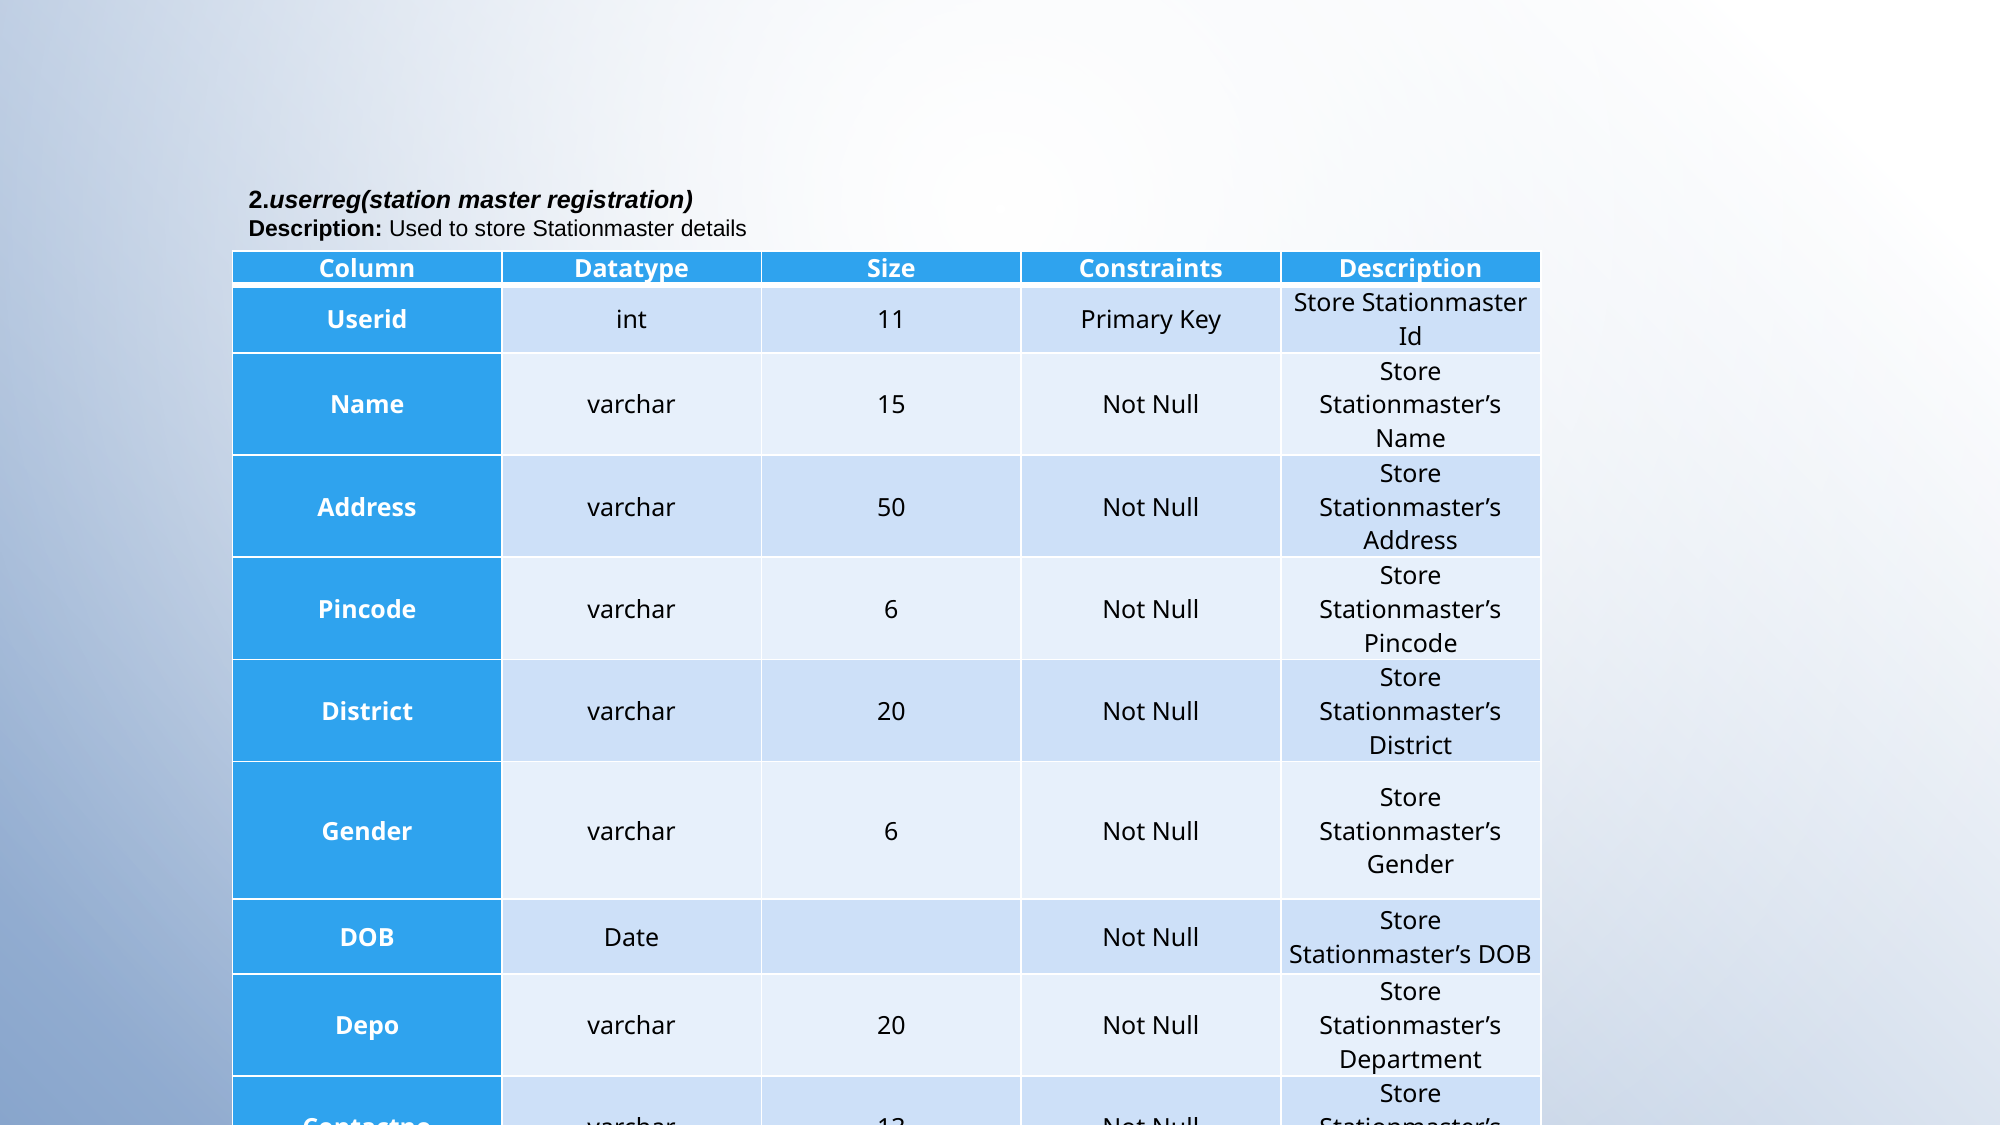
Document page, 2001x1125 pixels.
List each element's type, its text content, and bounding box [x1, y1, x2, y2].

table_cell int [503, 294, 761, 352]
table_cell Store Stationmaster’s Pincode [1282, 558, 1540, 659]
table_cell 50 [762, 456, 1020, 556]
table_cell varchar [503, 975, 761, 1075]
table_cell Not Null [1022, 1077, 1280, 1125]
text_box 2.userreg(station master registration) Description: Used to store Stationmaster details [233, 176, 763, 294]
table_header Size [763, 252, 1020, 282]
table_cell Store Stationmaster’s Department [1282, 975, 1540, 1075]
table_cell varchar [503, 354, 761, 454]
table_cell Primary Key [1022, 288, 1280, 352]
table_cell Not Null [1022, 660, 1280, 761]
table_cell varchar [503, 660, 761, 761]
table_cell varchar [503, 456, 761, 556]
table_cell Name [233, 354, 501, 454]
table_cell varchar [503, 762, 761, 898]
table_cell Address [233, 456, 501, 556]
table_cell varchar [503, 558, 761, 659]
table_cell 15 [762, 354, 1020, 454]
table_cell Date [503, 900, 761, 973]
picture [0, 0, 2000, 1125]
table_cell Store Stationmaster Id [1282, 288, 1540, 352]
table_cell DOB [233, 900, 501, 973]
table_cell Store Stationmaster’s Contact [1282, 1077, 1540, 1125]
table_cell Userid [233, 294, 501, 352]
table_cell Store Stationmaster’s DOB [1282, 900, 1540, 973]
table_header Constraints [1022, 252, 1280, 282]
table_header Description [1282, 252, 1540, 282]
table_cell Not Null [1022, 558, 1280, 659]
table_cell 6 [762, 762, 1020, 898]
table_cell 11 [762, 288, 1020, 352]
table_cell varchar [503, 1077, 761, 1125]
table_cell Depo [233, 975, 501, 1075]
table_cell Not Null [1022, 456, 1280, 556]
table_cell Not Null [1022, 900, 1280, 973]
table_cell Not Null [1022, 975, 1280, 1075]
table_cell Store Stationmaster’s Gender [1282, 762, 1540, 898]
table_cell Store Stationmaster’s Address [1282, 456, 1540, 556]
table_cell Gender [233, 762, 501, 898]
table_cell Store Stationmaster’s Name [1282, 354, 1540, 454]
table_cell 6 [762, 558, 1020, 659]
table_cell 20 [762, 975, 1020, 1075]
table_cell Contactno [233, 1077, 501, 1125]
table_cell 20 [762, 660, 1020, 761]
table_cell Store Stationmaster’s District [1282, 660, 1540, 761]
table_cell [762, 900, 1020, 973]
table_cell Not Null [1022, 354, 1280, 454]
table_cell 13 [762, 1077, 1020, 1125]
table_cell District [233, 660, 501, 761]
table_cell Not Null [1022, 762, 1280, 898]
table_cell Pincode [233, 558, 501, 659]
